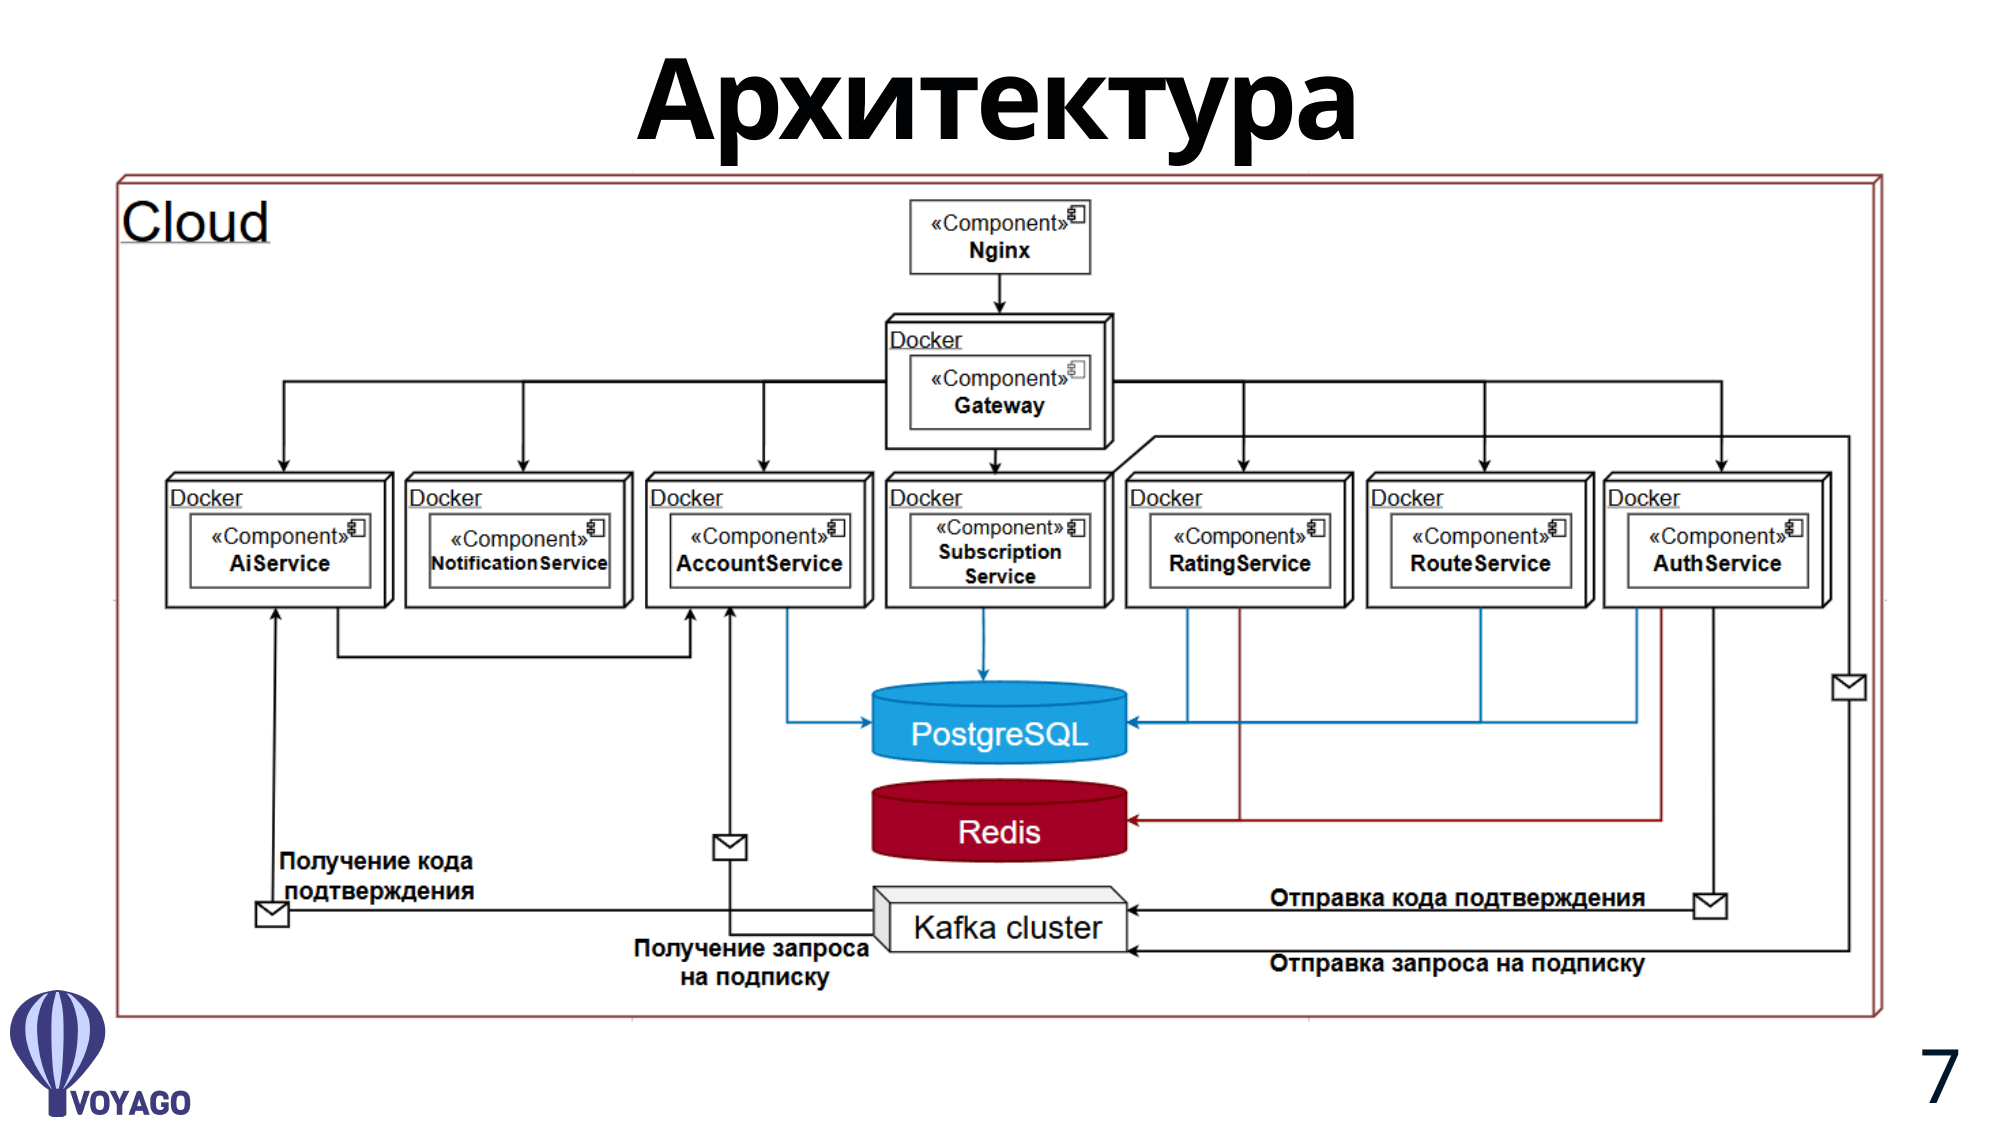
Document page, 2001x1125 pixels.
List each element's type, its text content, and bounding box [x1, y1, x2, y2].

text_box 7 [1904, 1021, 1990, 1125]
picture [10, 171, 1887, 1125]
title Архитектура [99, 0, 1900, 172]
